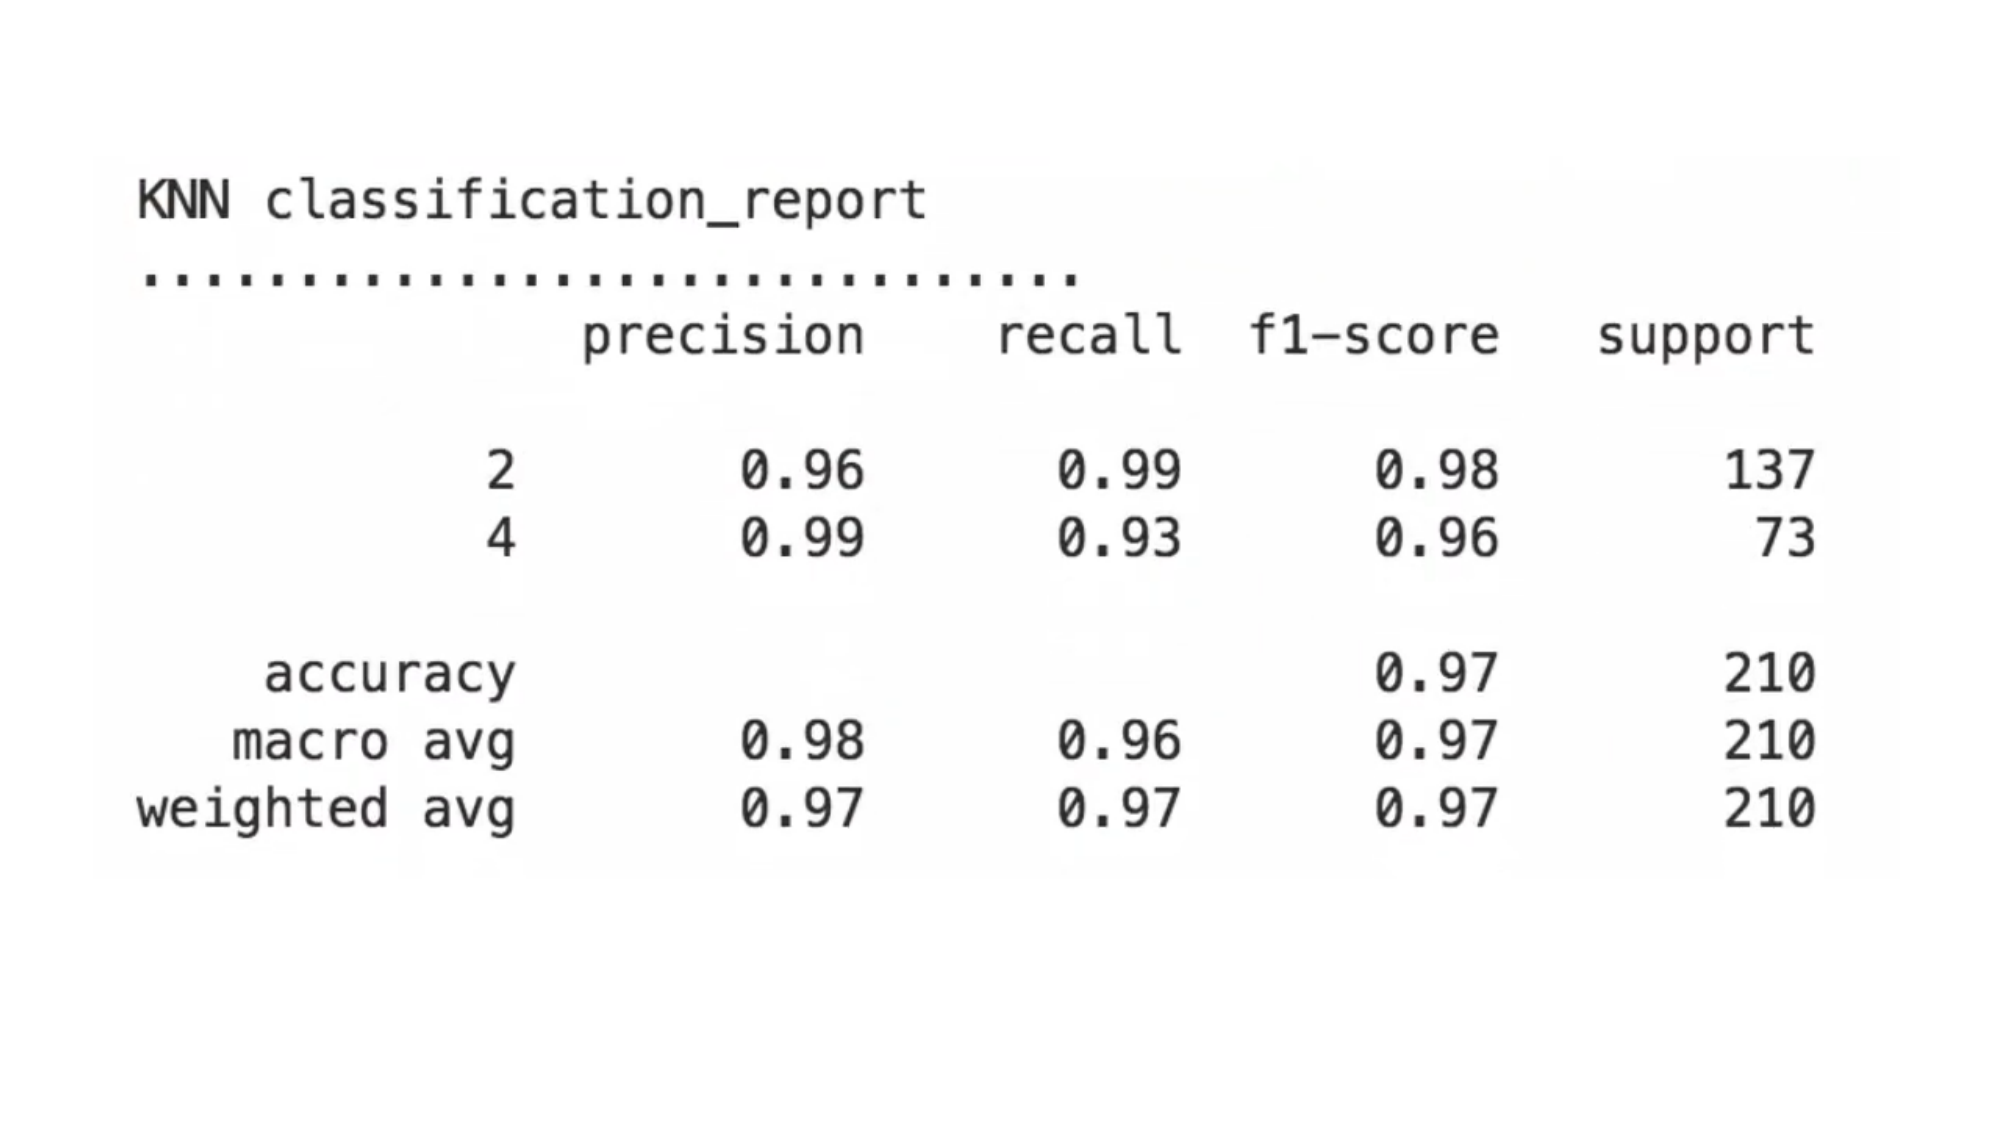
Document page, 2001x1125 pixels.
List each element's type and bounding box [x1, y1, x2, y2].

picture [93, 156, 1900, 879]
